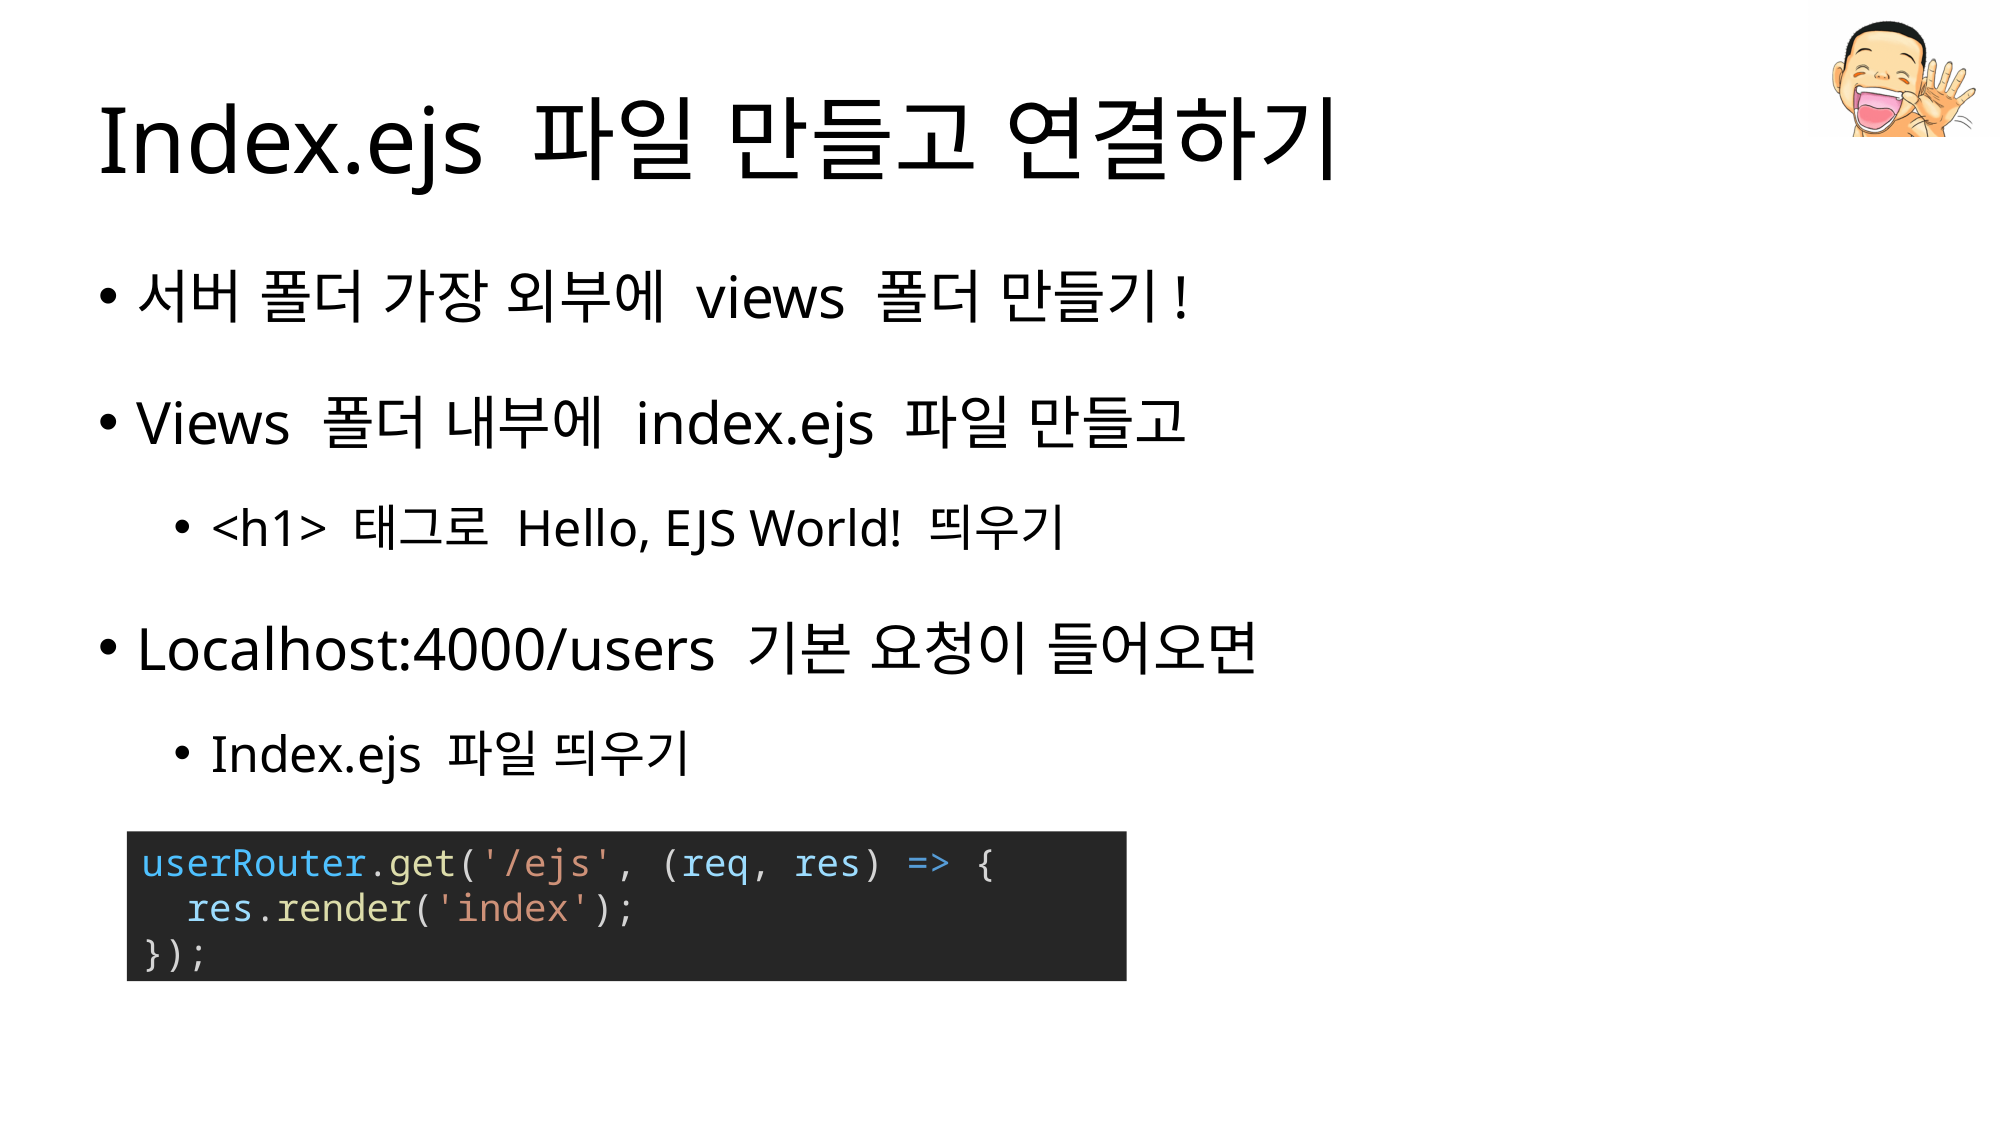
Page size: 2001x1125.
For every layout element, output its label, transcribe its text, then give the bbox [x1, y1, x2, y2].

picture [1931, 0, 2000, 137]
text_box userRouter.get('/ejs', (req, res) => { res.render('index'); }); [126, 831, 1127, 982]
list 서버 폴더 가장 외부에 views 폴더 만들기! Views 폴더 내부에 index.ejs 파일 만들고 <h1> 태그로 Hello, EJS World! 띄우기 Localhost:4000/users 기본 요청이 들어오면 Index.ejs 파일 띄우기 [83, 217, 1931, 1068]
title Index.ejs 파일 만들고 연결하기 [83, 0, 1931, 217]
